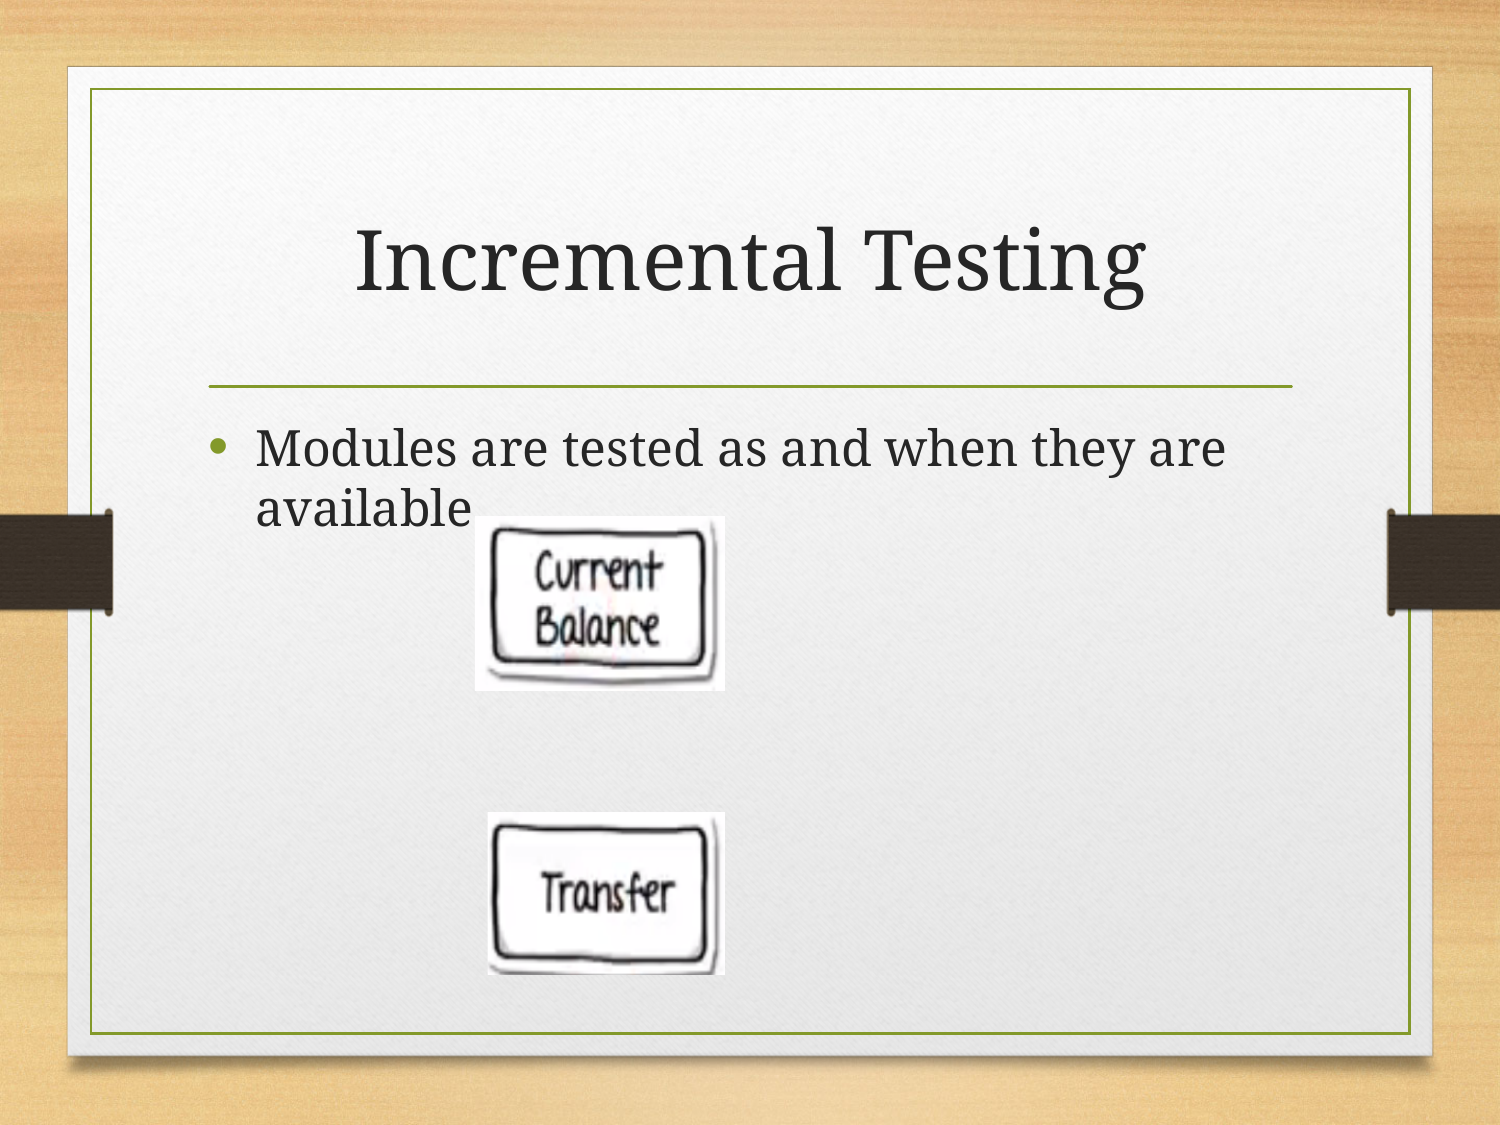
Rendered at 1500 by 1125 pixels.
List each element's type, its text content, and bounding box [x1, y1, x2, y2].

picture [0, 0, 1500, 1125]
list Modules are tested as and when they are available [193, 408, 1309, 974]
title Incremental Testing [193, 150, 1309, 365]
